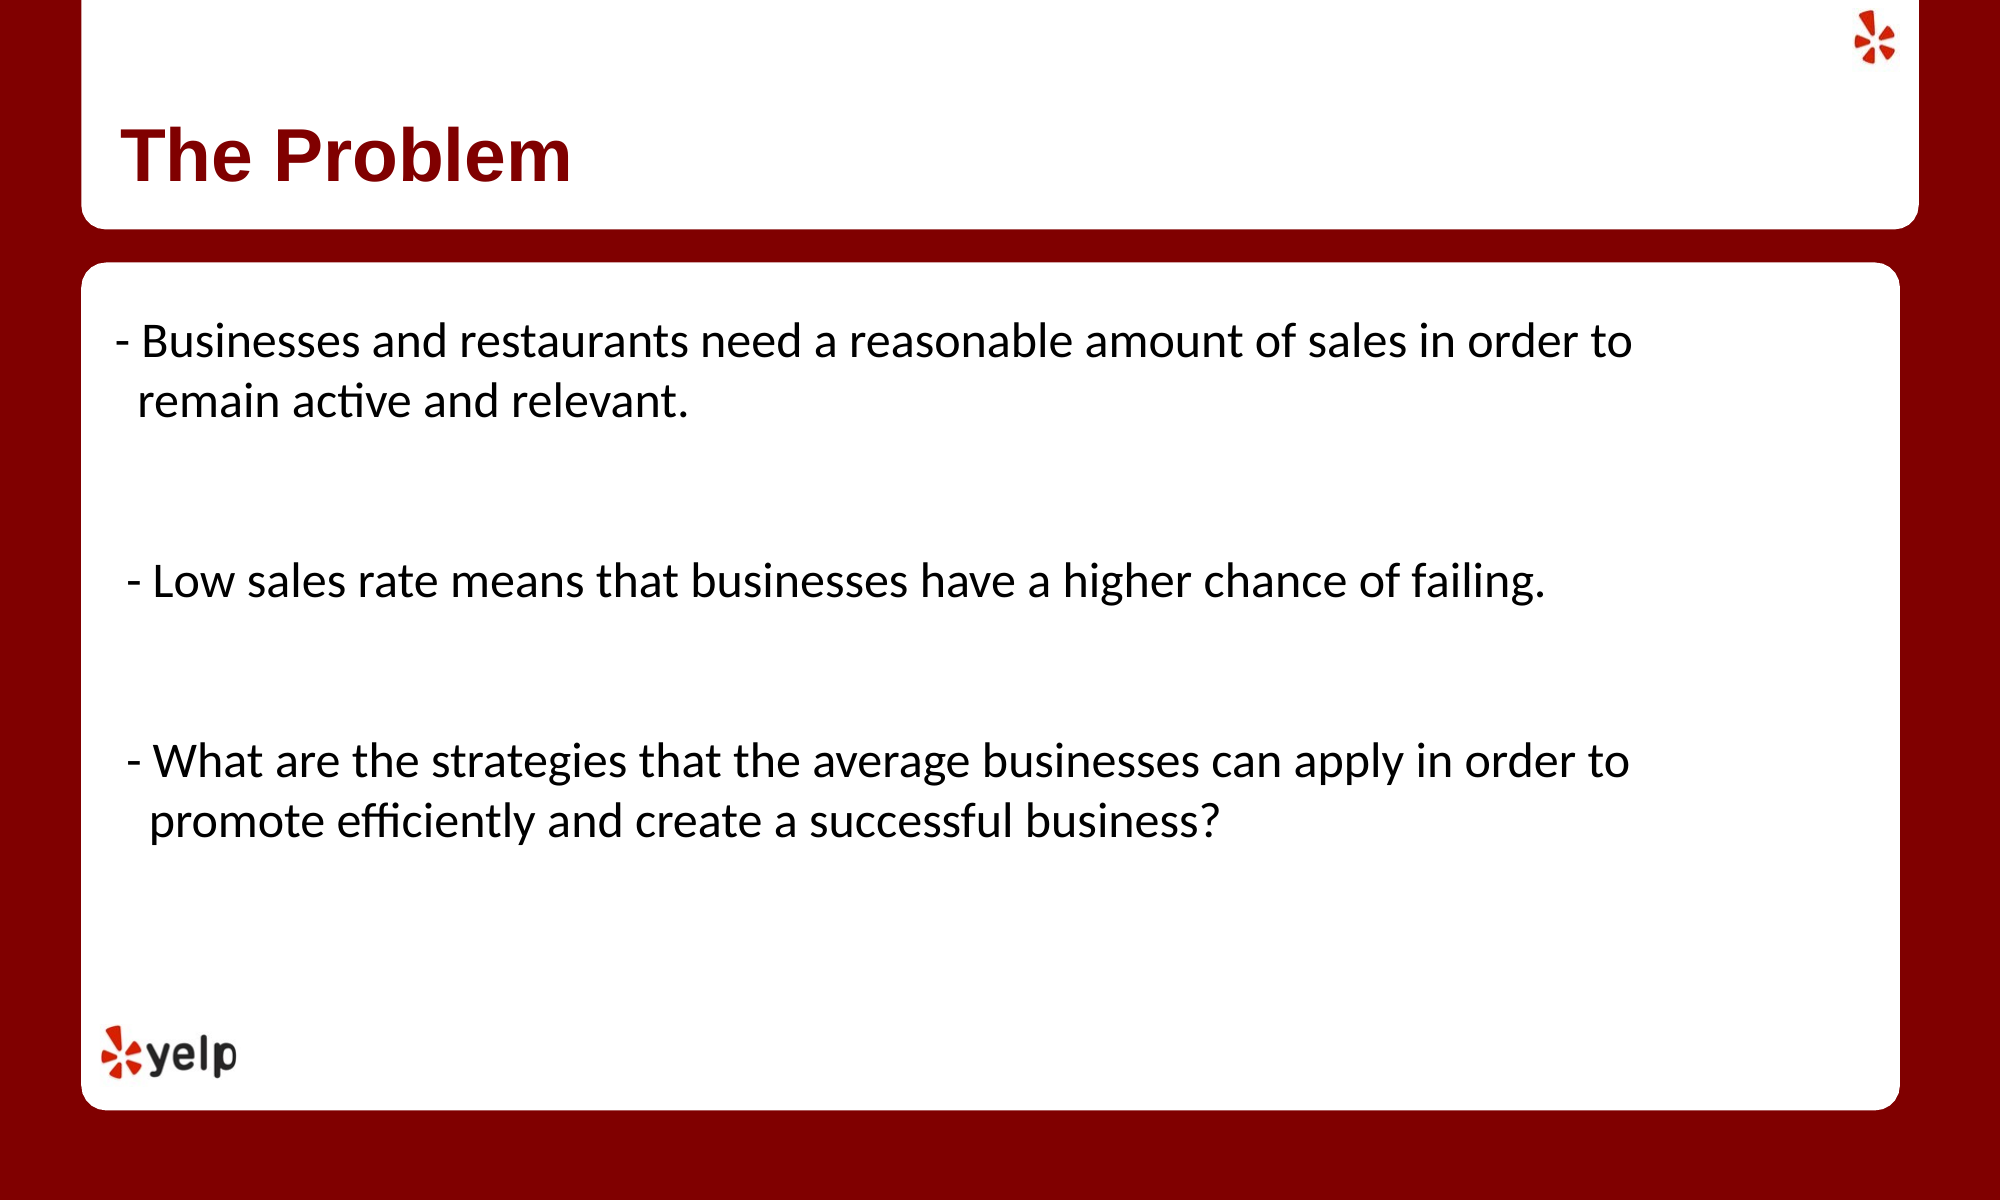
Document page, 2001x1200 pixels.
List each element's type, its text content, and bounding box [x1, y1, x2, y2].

title The Problem [117, 103, 856, 307]
text_box [1852, 8, 1900, 72]
text_box [0, 0, 2000, 1200]
text_box - Businesses and restaurants need a reasonable amount of sales in order to remain active and relevant. - Low sales rate means that businesses have a higher chance of failing. - What are the strategies that the average businesses can apply in order to promote efficiently and create a successful business? [81, 262, 1900, 1111]
text_box [81, 0, 1919, 230]
text_box [99, 1024, 241, 1087]
